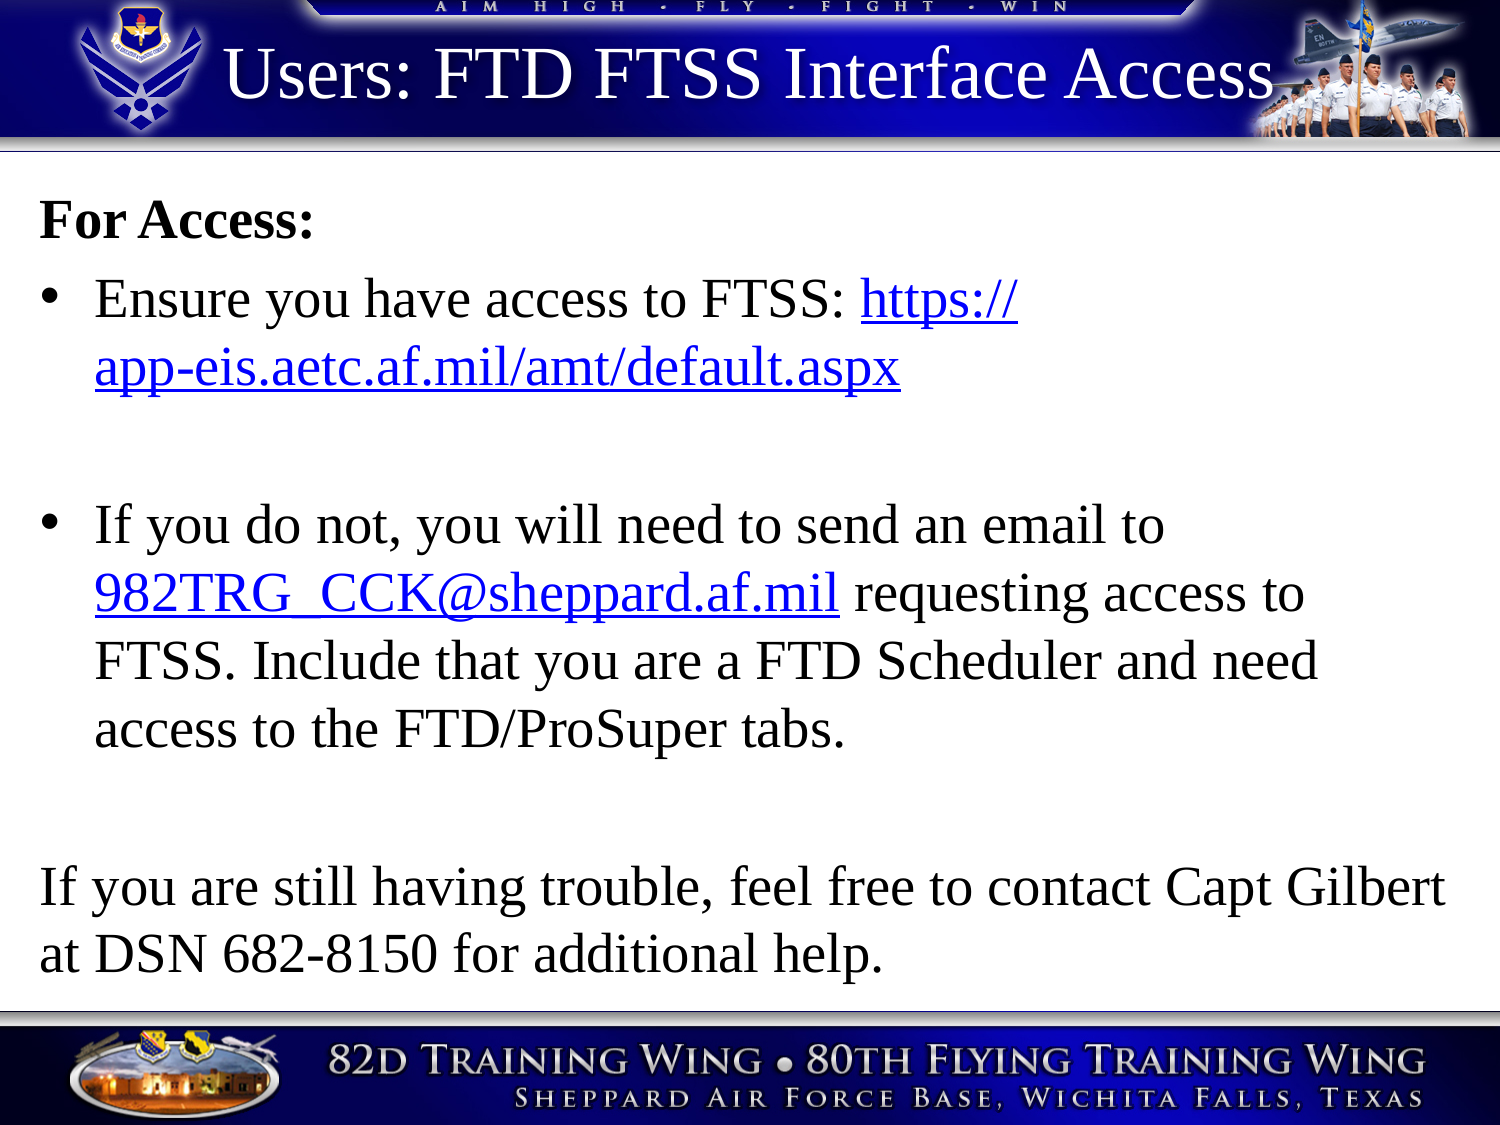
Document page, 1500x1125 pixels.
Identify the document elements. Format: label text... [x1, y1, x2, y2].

picture [0, 1011, 1500, 1125]
list For Access: Ensure you have access to FTSS: https://app-eis.aetc.af.mil/amt/default.aspx If you do not, you will need to send an email to 982TRG_CCK@sheppard.af.mil requesting access to FTSS. Include that you are a FTD Scheduler and need access to the FTD/ProSuper tabs. If you are still having trouble, feel free to contact Capt Gilbert at DSN 682-8150 for additional help. [24, 174, 1475, 1000]
title Users: FTD FTSS Interface Access [0, 0, 1500, 138]
picture [0, 138, 1500, 153]
